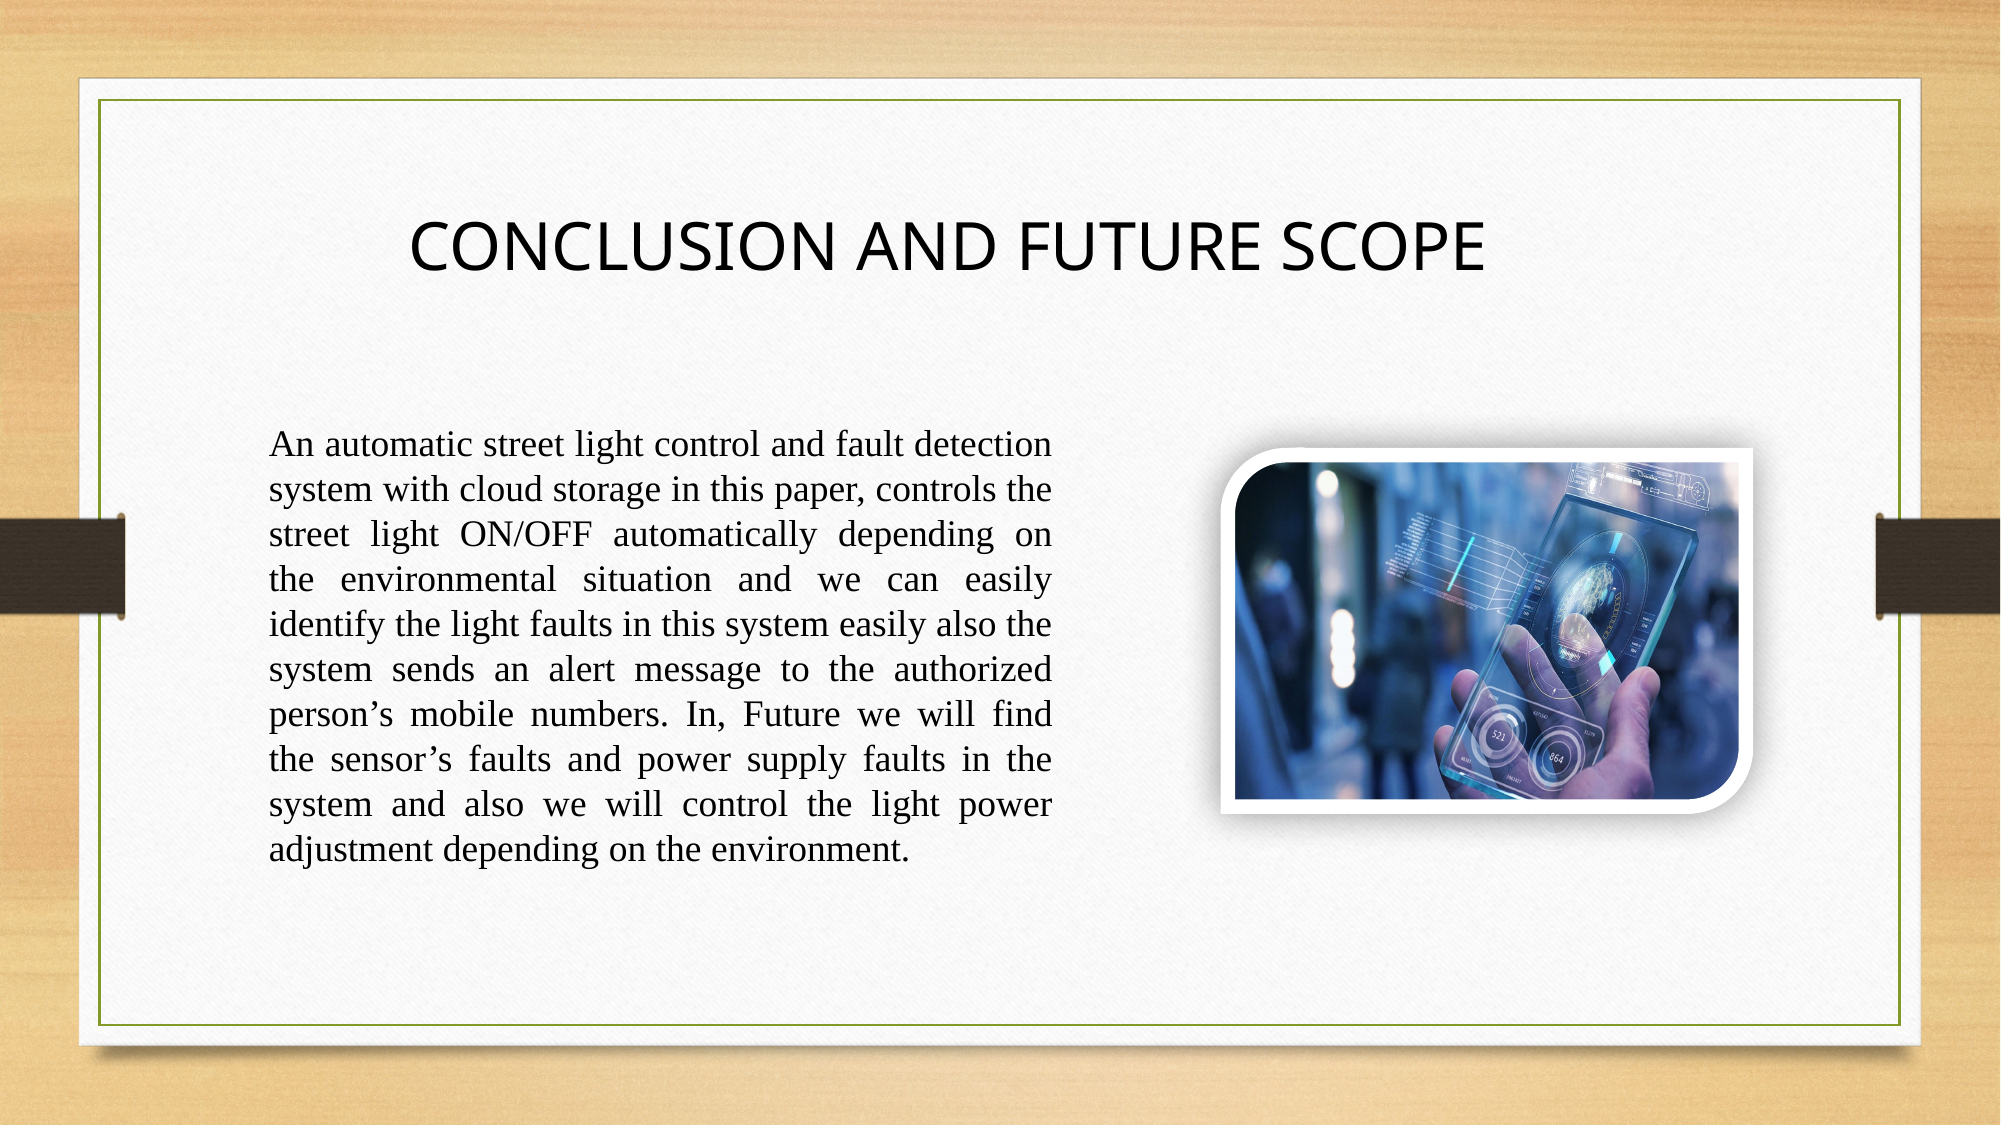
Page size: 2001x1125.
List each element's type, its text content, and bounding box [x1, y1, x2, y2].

text_box CONCLUSION AND FUTURE SCOPE [393, 196, 1686, 291]
text_box An automatic street light control and fault detection system with cloud storage in this paper, controls the street light ON/OFF automatically depending on the environmental situation and we can easily identify the light faults in this system easily also the system sends an alert message to the authorized person’s mobile numbers. In, Future we will find the sensor’s faults and power supply faults in the system and also we will control the light power adjustment depending on the environment. [254, 411, 1069, 877]
picture [0, 0, 2001, 1125]
